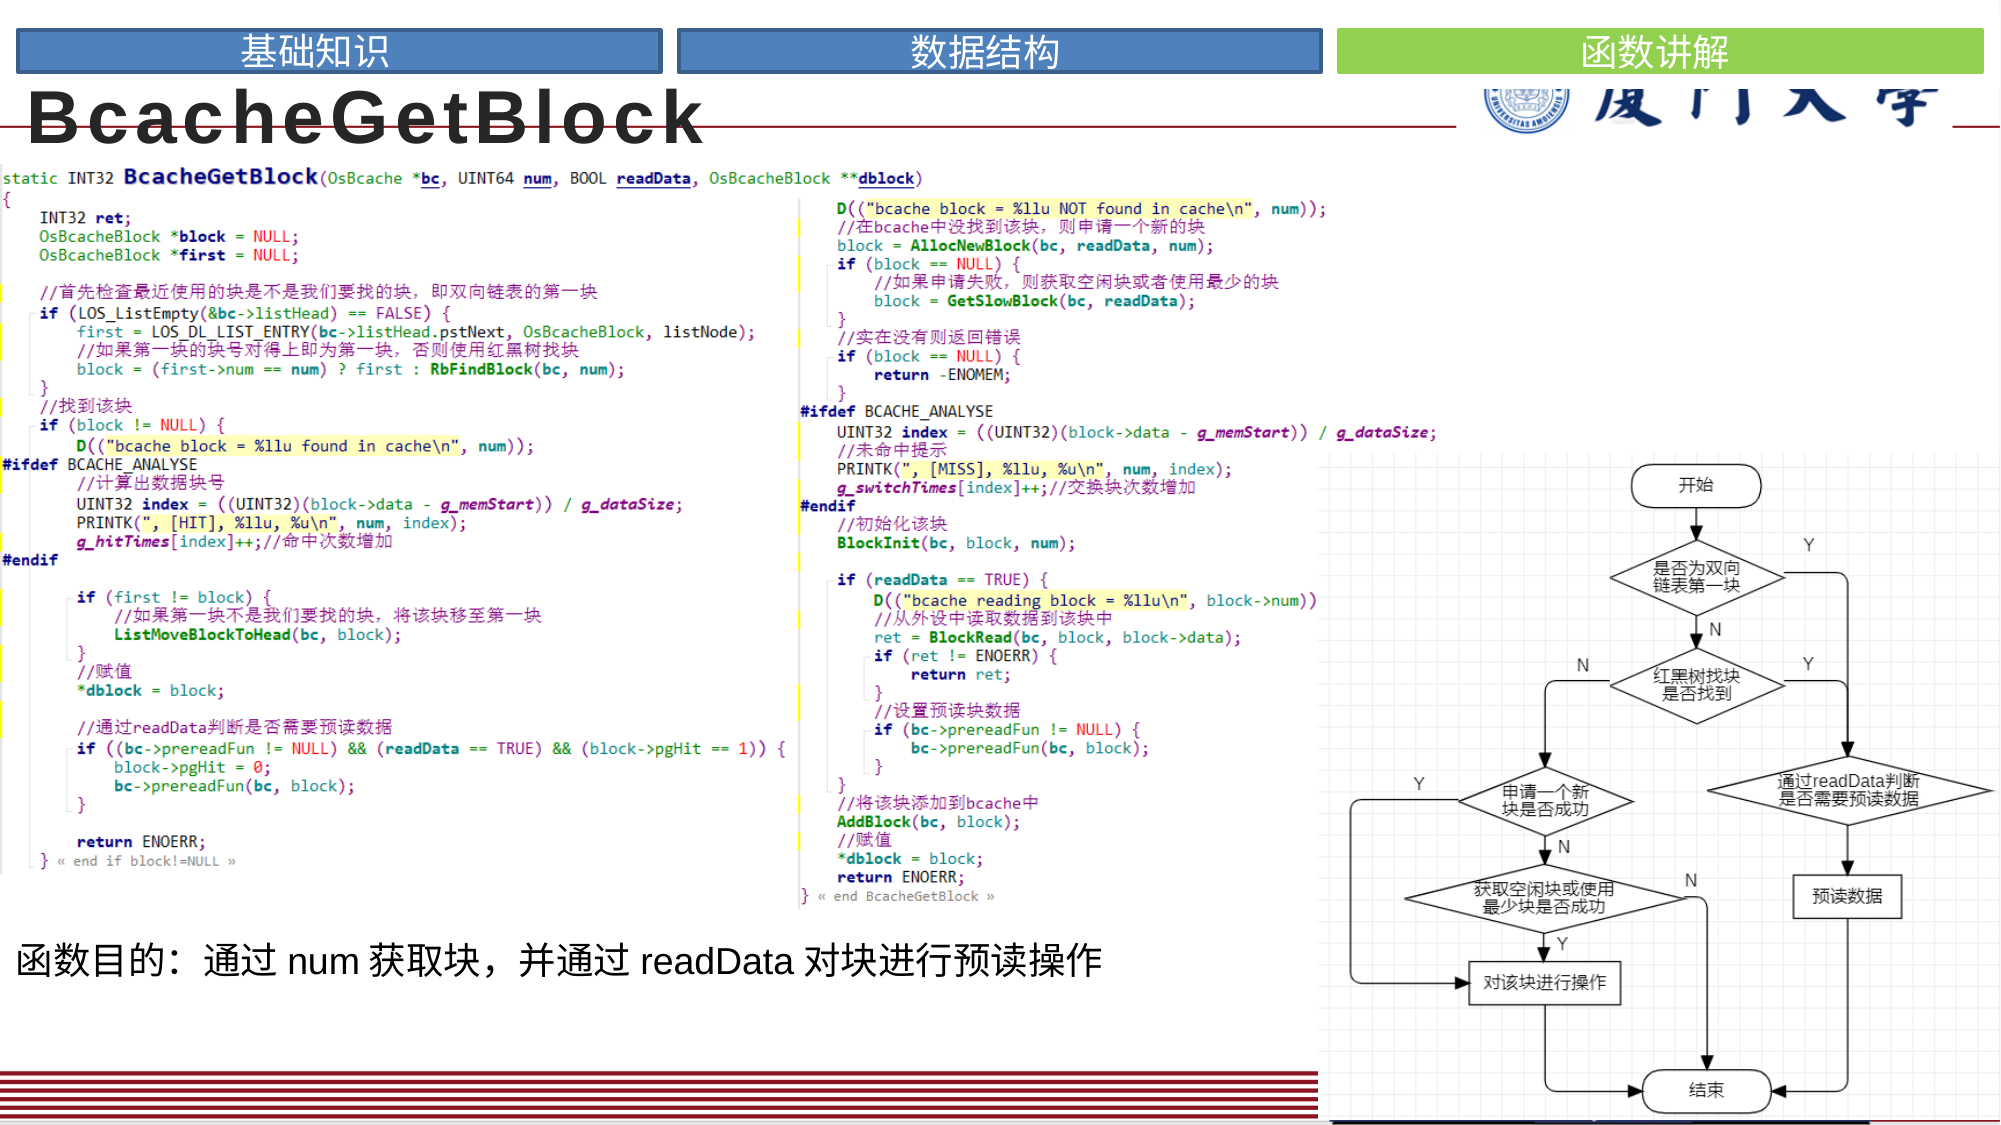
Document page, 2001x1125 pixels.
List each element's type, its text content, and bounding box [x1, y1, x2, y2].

text_box [453, 28, 663, 40]
text_box [16, 13, 2000, 89]
text_box [1123, 28, 1323, 74]
picture [0, 0, 2001, 1125]
text_box [677, 28, 895, 74]
text_box 函数讲解 [1565, 21, 1793, 82]
text_box [1793, 28, 1984, 74]
text_box 函数目的：通过num获取块，并通过readData对块进行预读操作 [1, 929, 1118, 990]
text_box [16, 28, 226, 40]
text_box [928, 164, 2000, 452]
text_box [1337, 28, 1565, 74]
text_box 基础知识 [226, 20, 453, 40]
text_box [0, 883, 1313, 1125]
text_box BcacheGetBlock [0, 40, 731, 162]
text_box 数据结构 [895, 21, 1123, 82]
